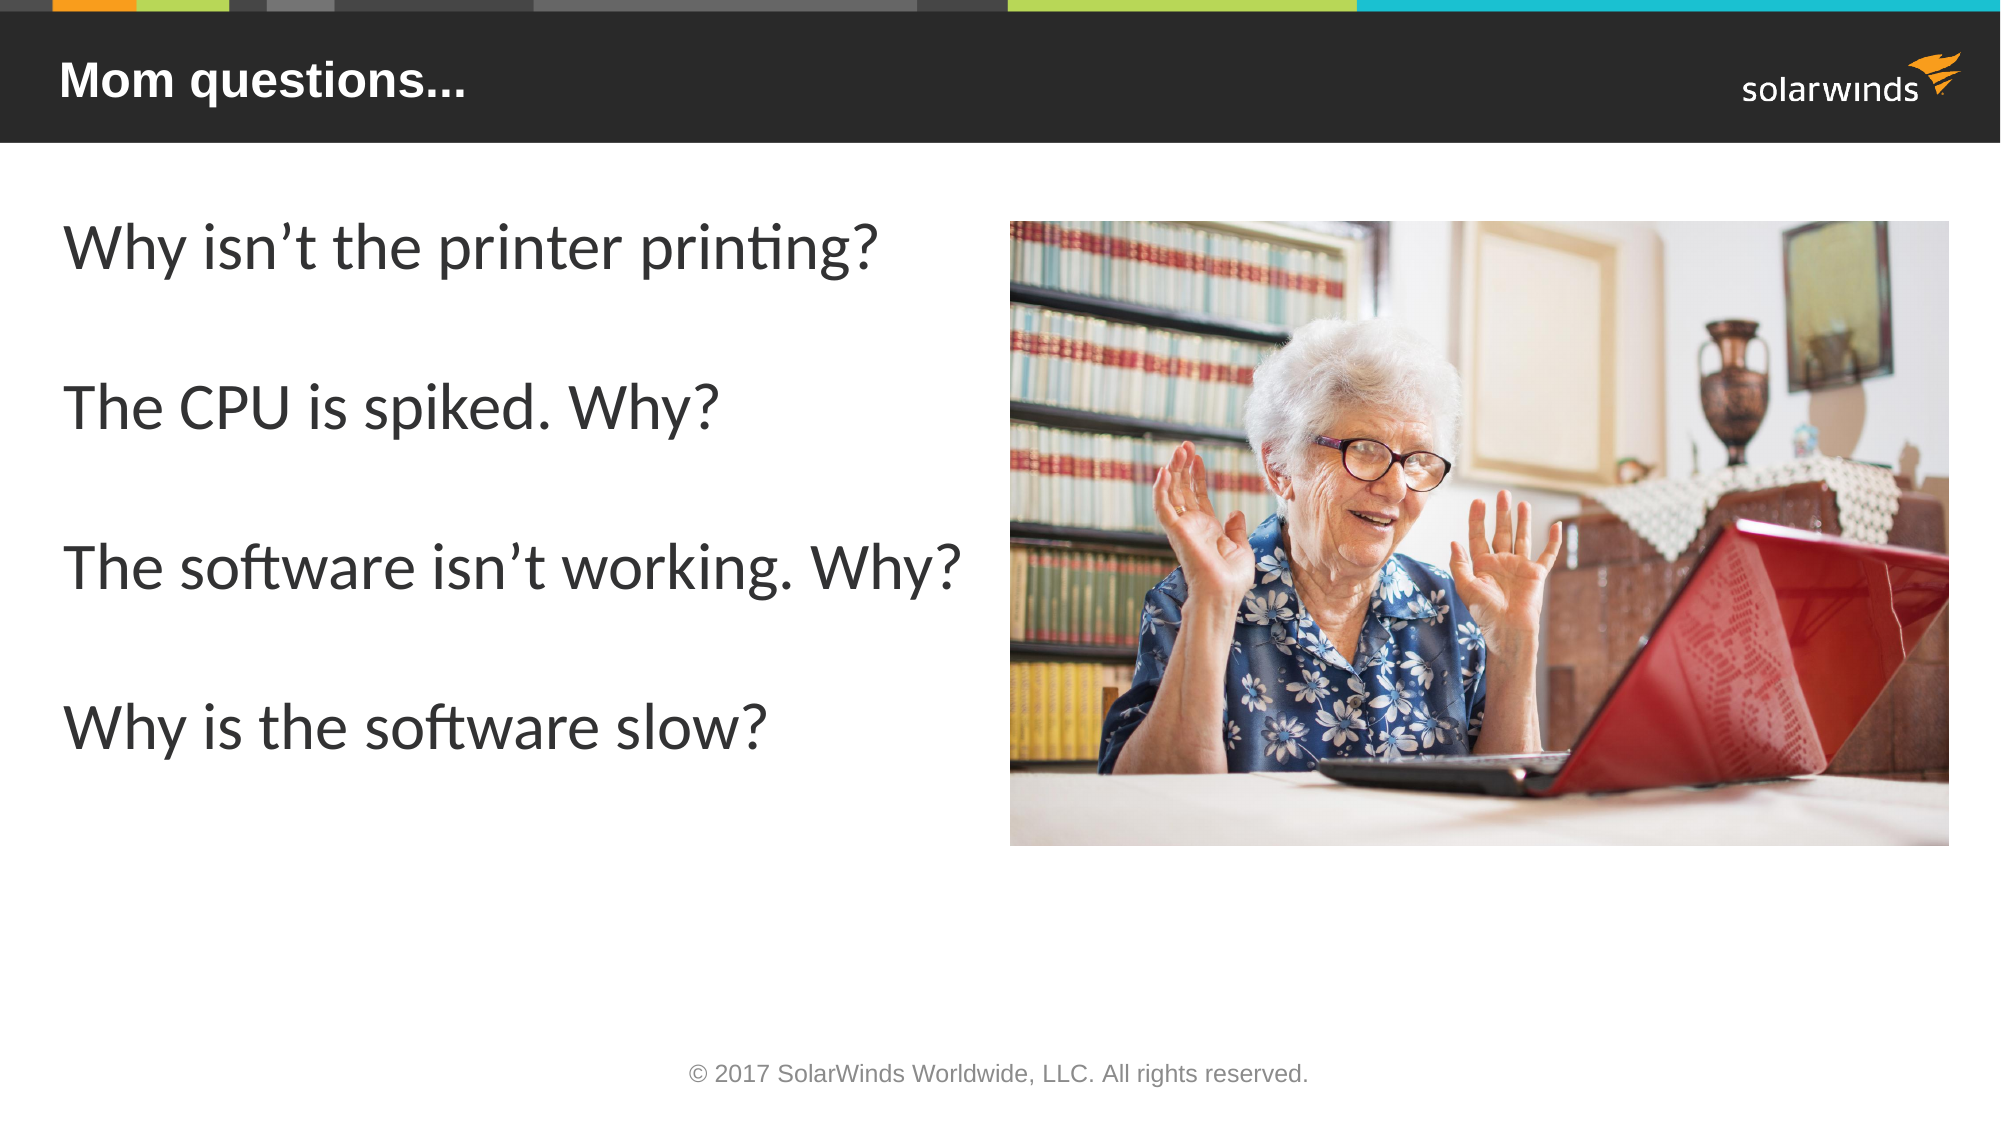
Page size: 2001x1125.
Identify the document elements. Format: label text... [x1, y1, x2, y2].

picture [0, 0, 2001, 1125]
title Mom questions... [43, 39, 1662, 124]
footer © 2017 SolarWinds Worldwide, LLC. All rights reserved. [662, 1042, 1338, 1103]
list Why isn’t the printer printing? The CPU is spiked. Why? The software isn’t working. Why? Why is the software slow? [48, 187, 986, 1016]
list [1010, 220, 1949, 847]
